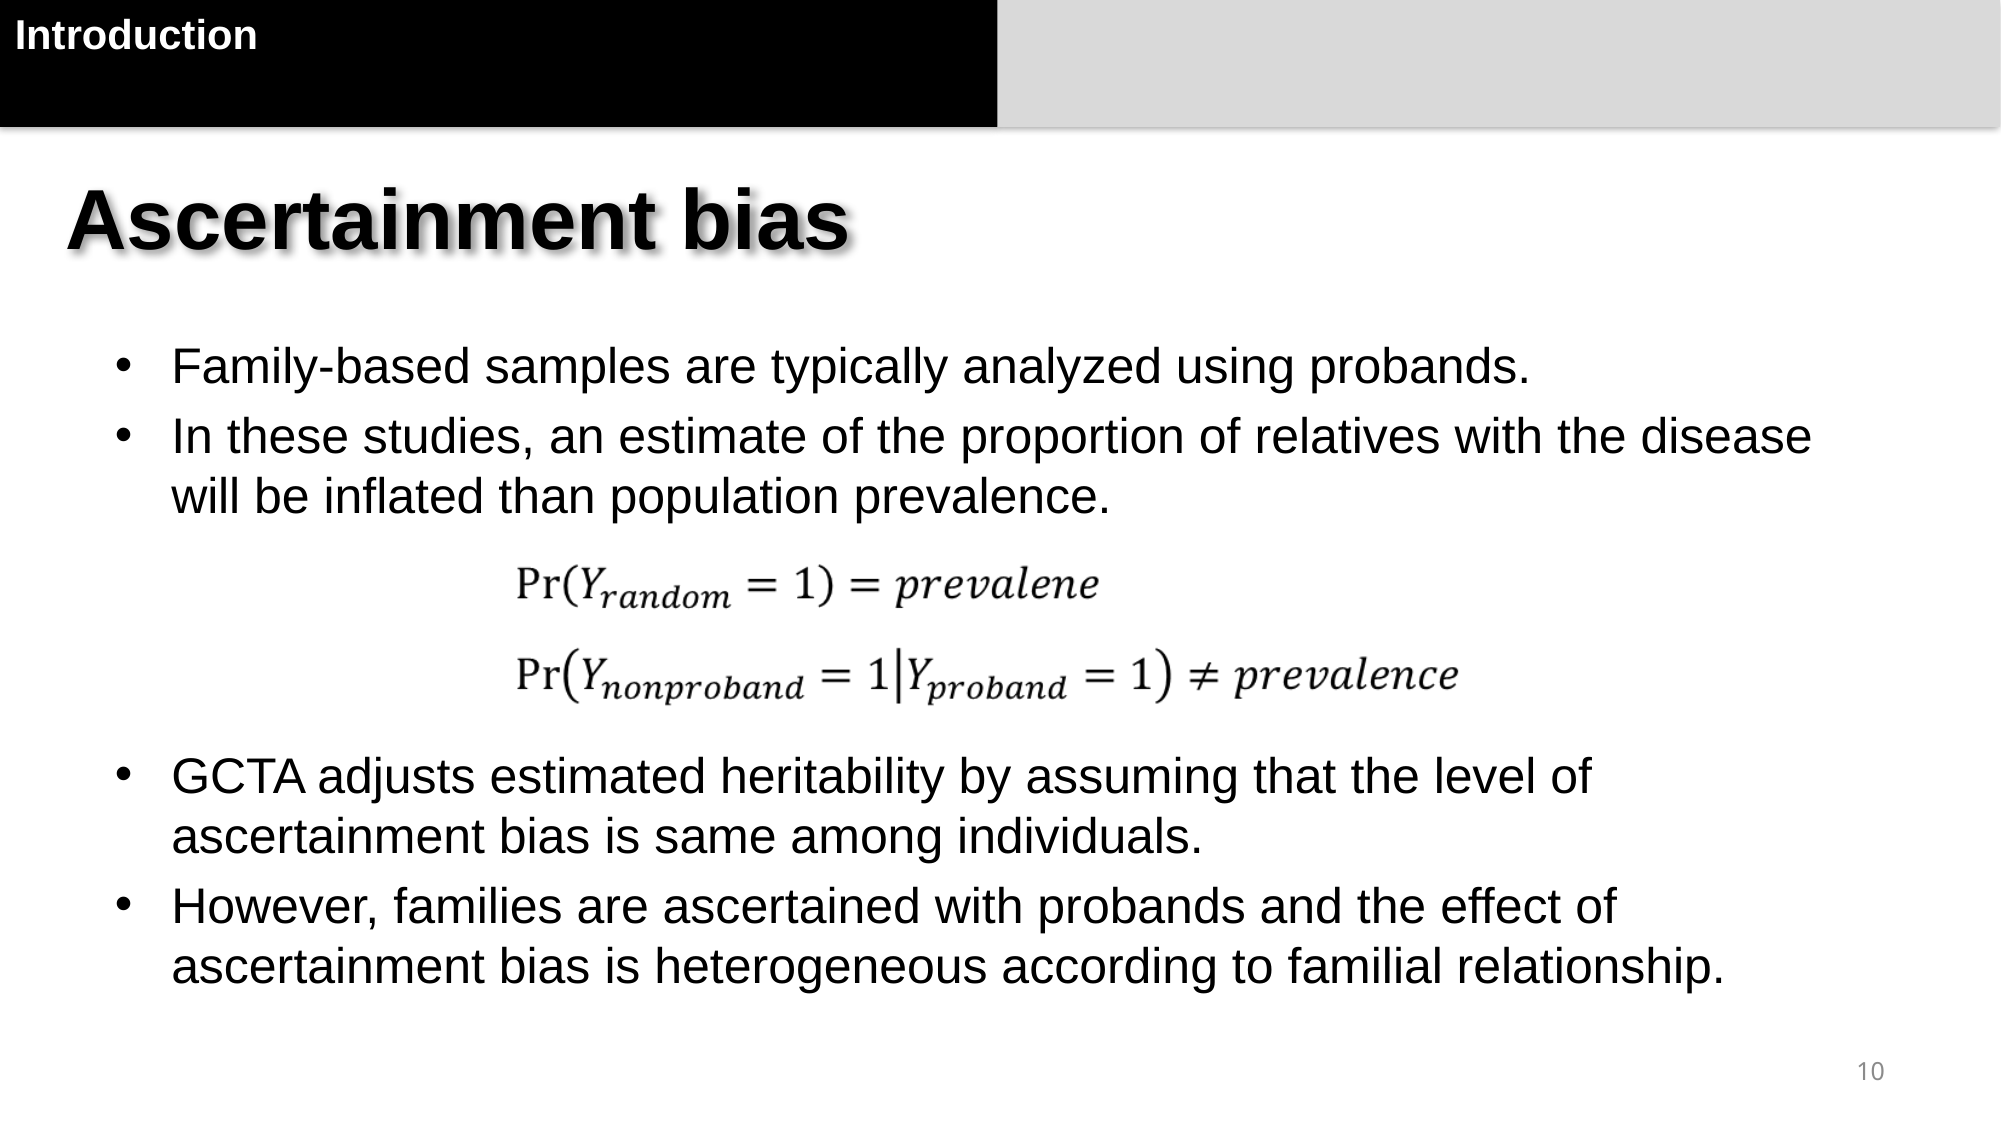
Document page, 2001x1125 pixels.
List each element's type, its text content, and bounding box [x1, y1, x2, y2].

slide_number 10 [1433, 1042, 1900, 1103]
title Ascertainment bias [50, 155, 1851, 274]
picture [496, 526, 1503, 724]
text_box Introduction [0, 0, 894, 65]
list Family-based samples are typically analyzed using probands. In these studies, an estimate of the proportion of relatives with the disease will be inflated than population prevalence. GCTA adjusts estimated heritability by assuming that the level of ascertainment bias is same among individuals. However, families are ascertained with probands and the effect of ascertainment bias is heterogeneous according to familial relationship. [99, 326, 1900, 1053]
